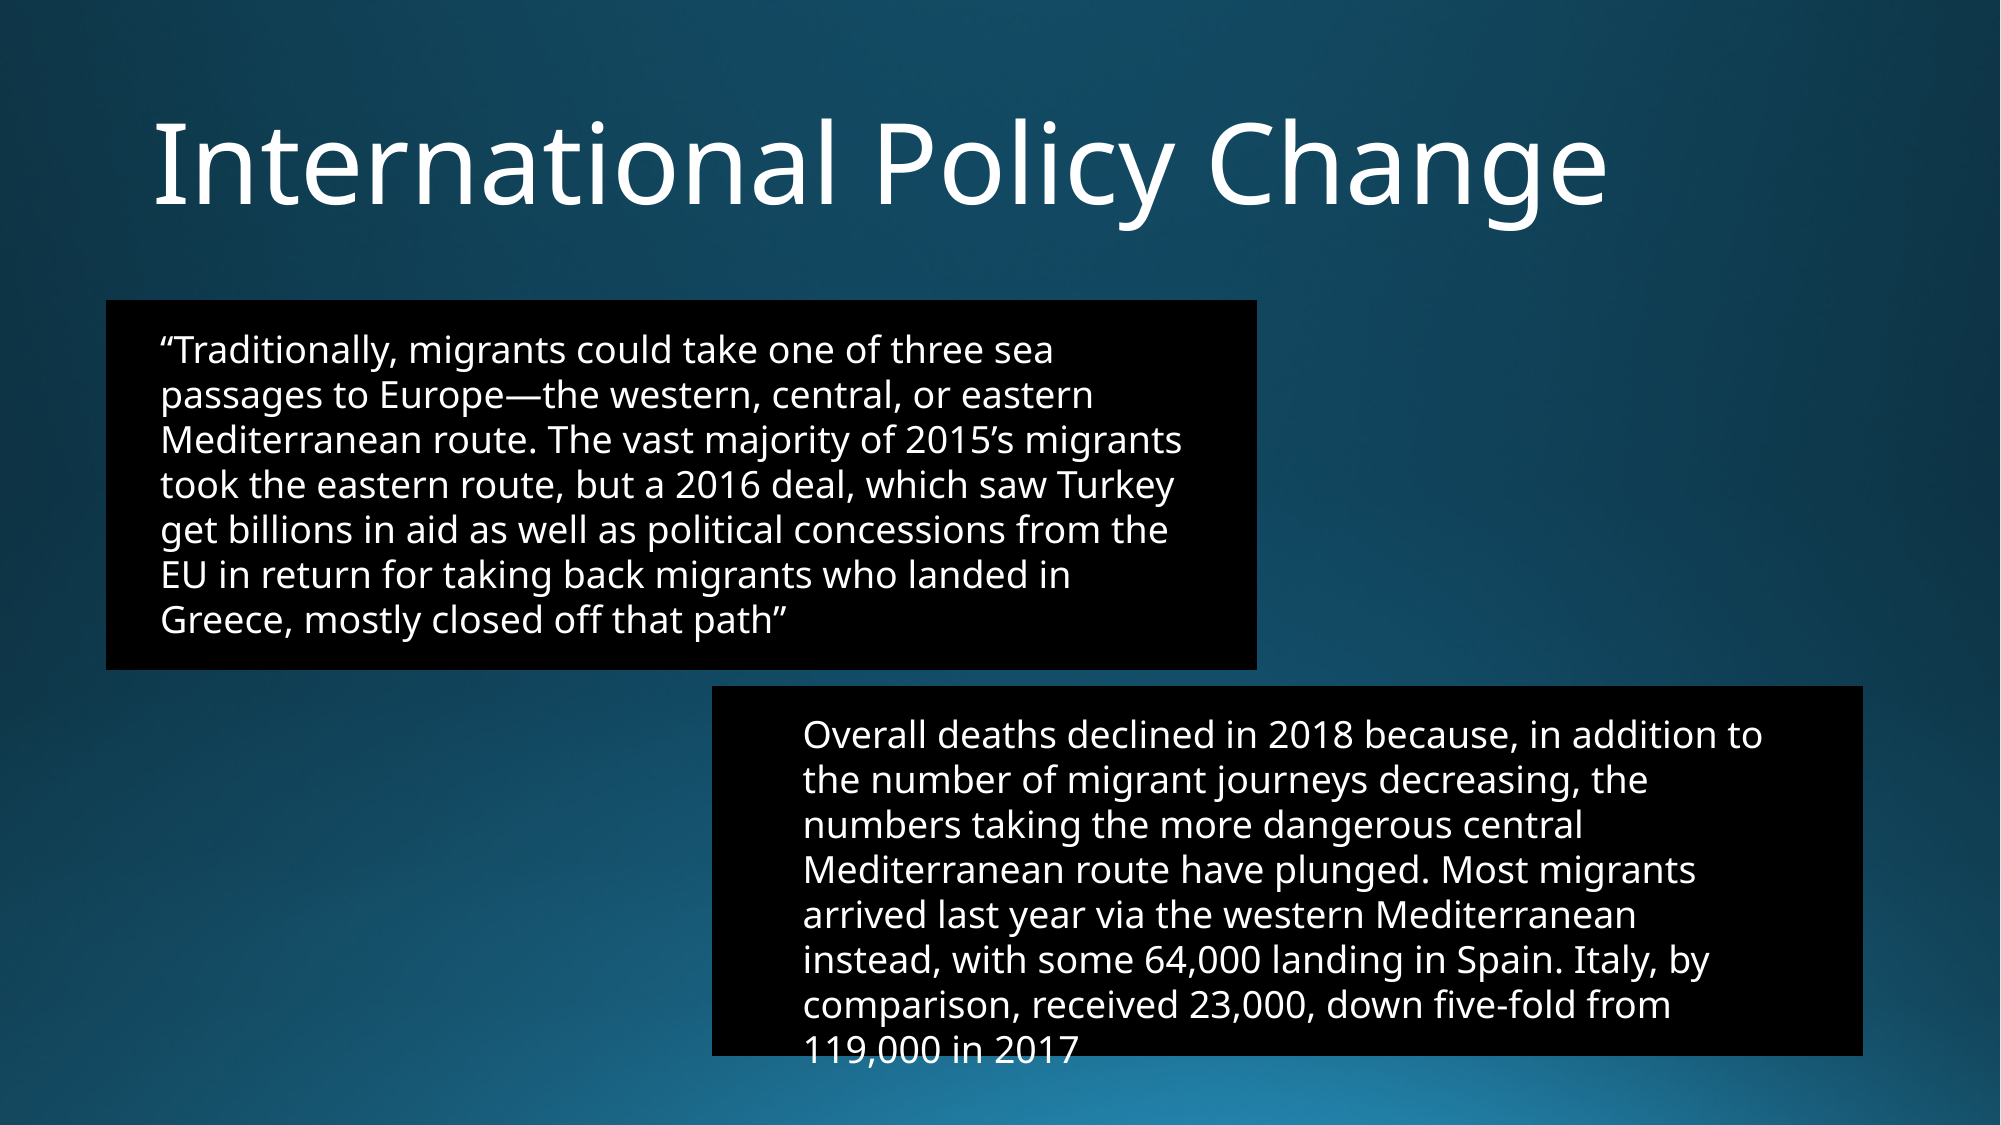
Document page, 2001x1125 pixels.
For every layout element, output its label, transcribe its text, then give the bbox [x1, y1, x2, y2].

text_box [106, 301, 1256, 670]
title International Policy Change [137, 59, 1863, 278]
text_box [713, 686, 1863, 1055]
picture [0, 0, 2001, 1125]
